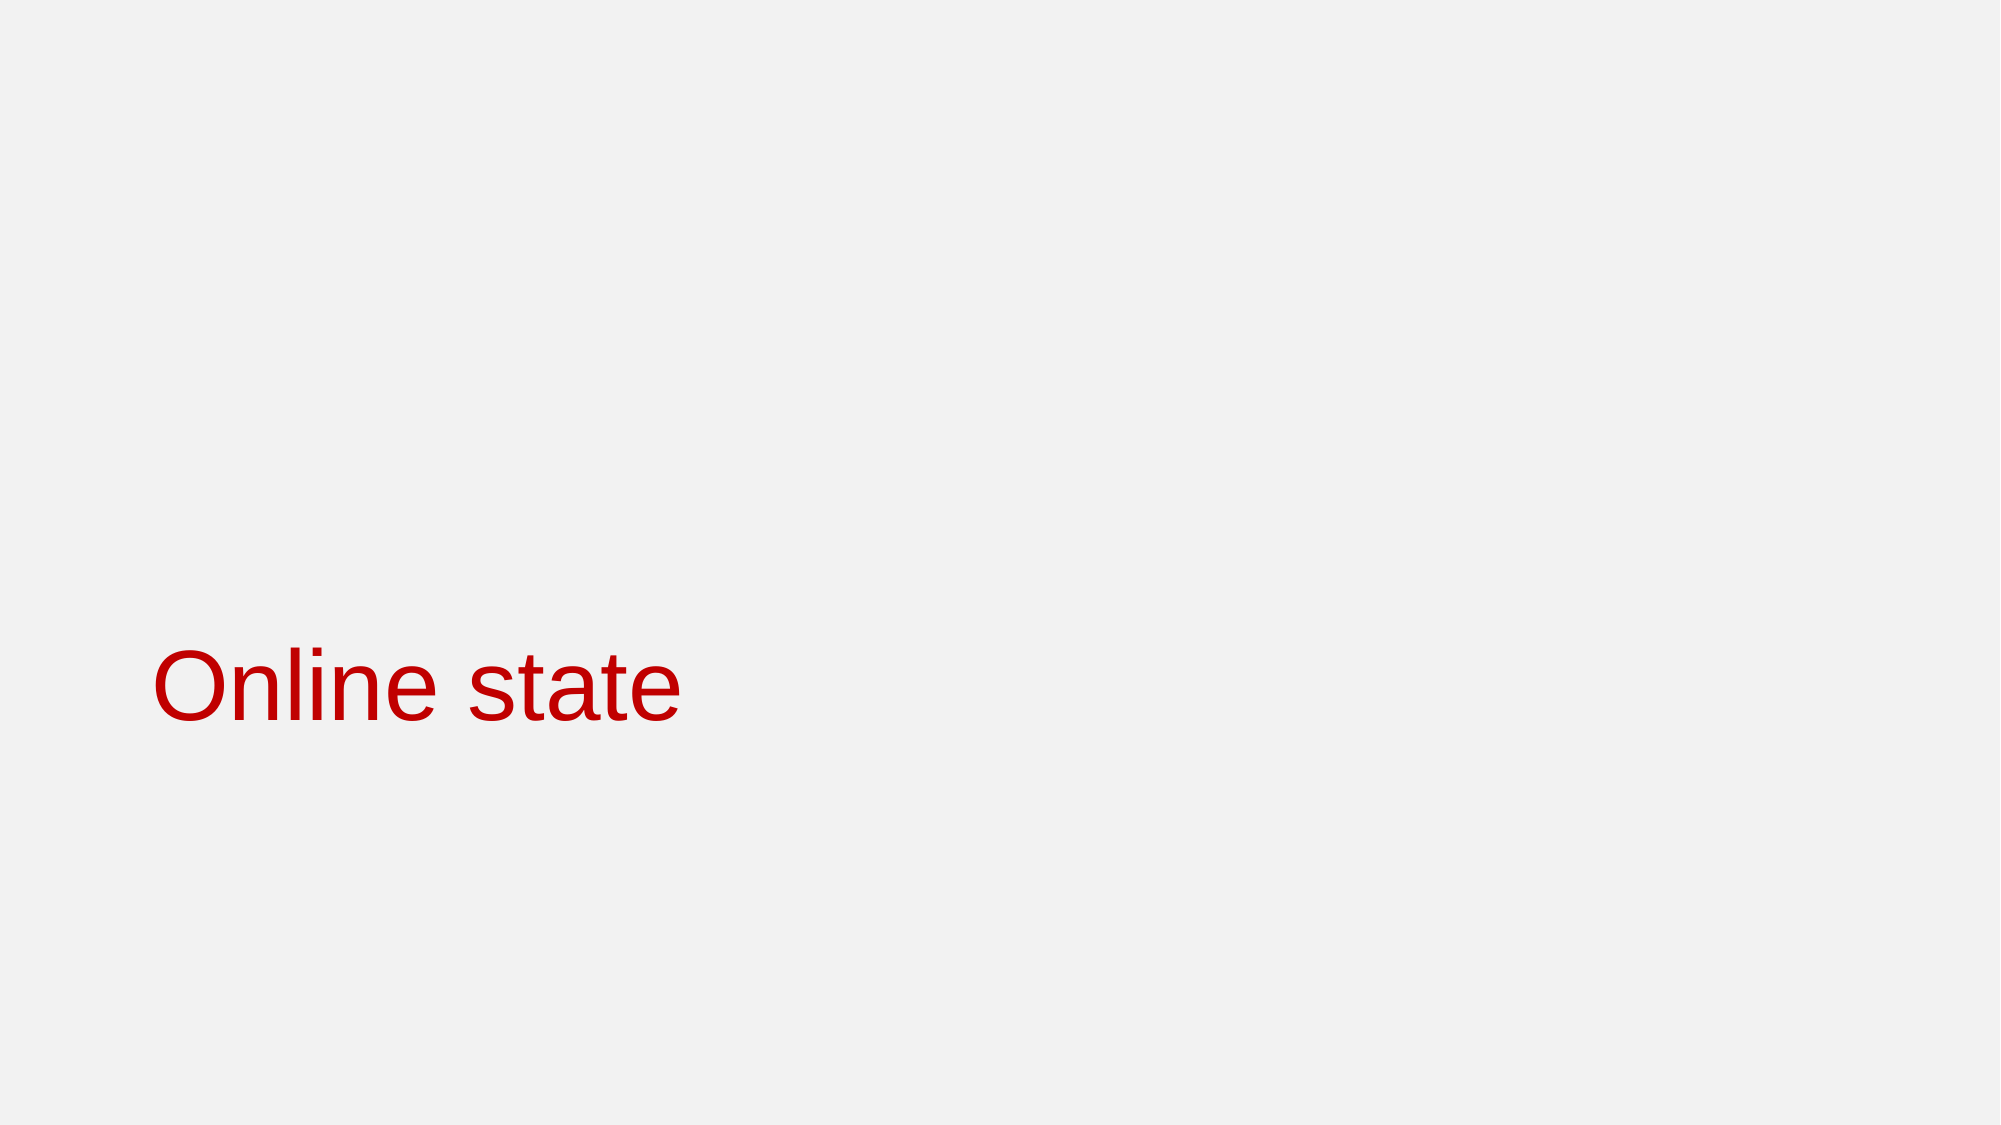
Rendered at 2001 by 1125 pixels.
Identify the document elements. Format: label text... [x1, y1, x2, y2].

text_box Online state [136, 280, 1862, 749]
